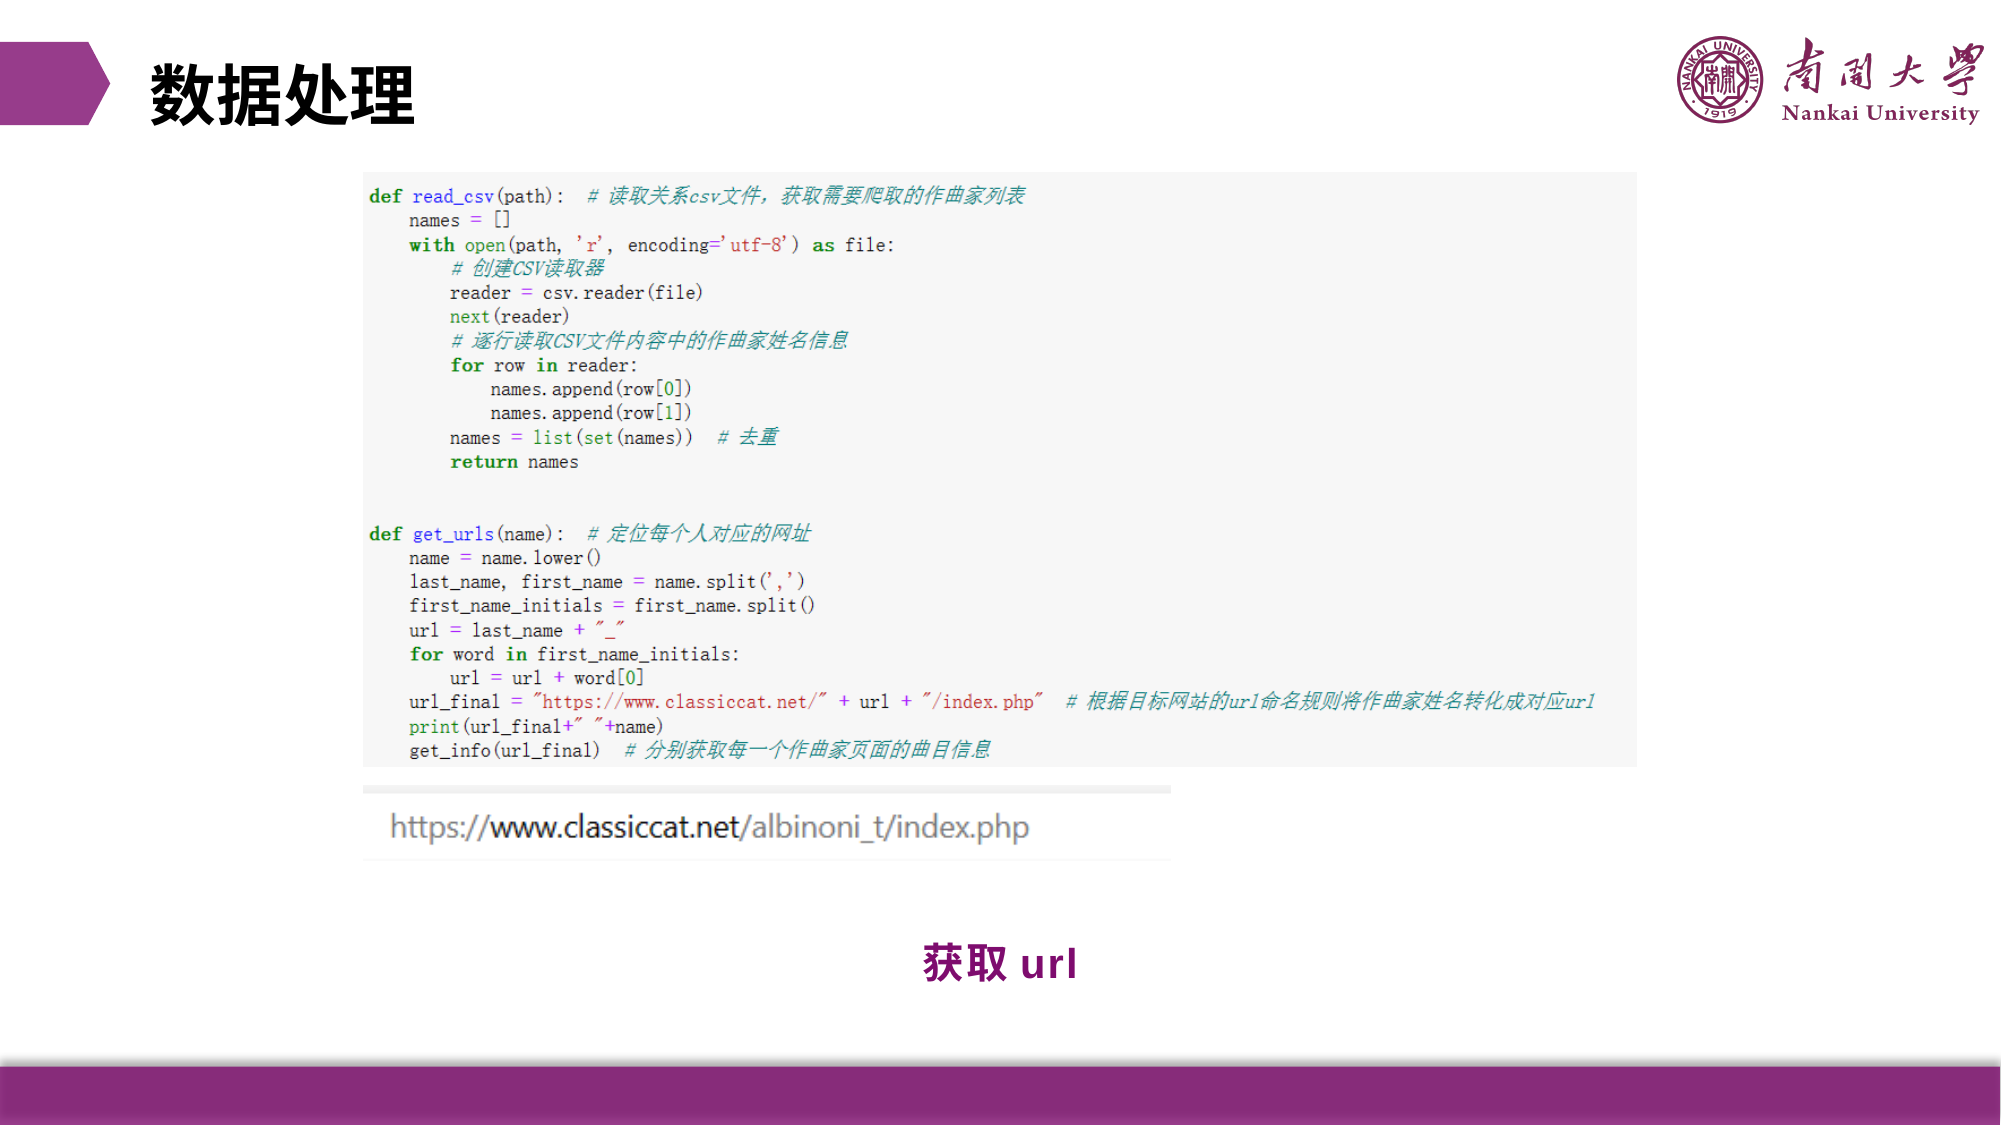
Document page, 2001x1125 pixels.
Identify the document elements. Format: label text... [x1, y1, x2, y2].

text_box 数据处理 [135, 22, 1223, 141]
picture [363, 784, 1171, 861]
picture [363, 172, 1637, 767]
text_box 获取url [688, 914, 1312, 994]
picture [1677, 36, 1984, 125]
